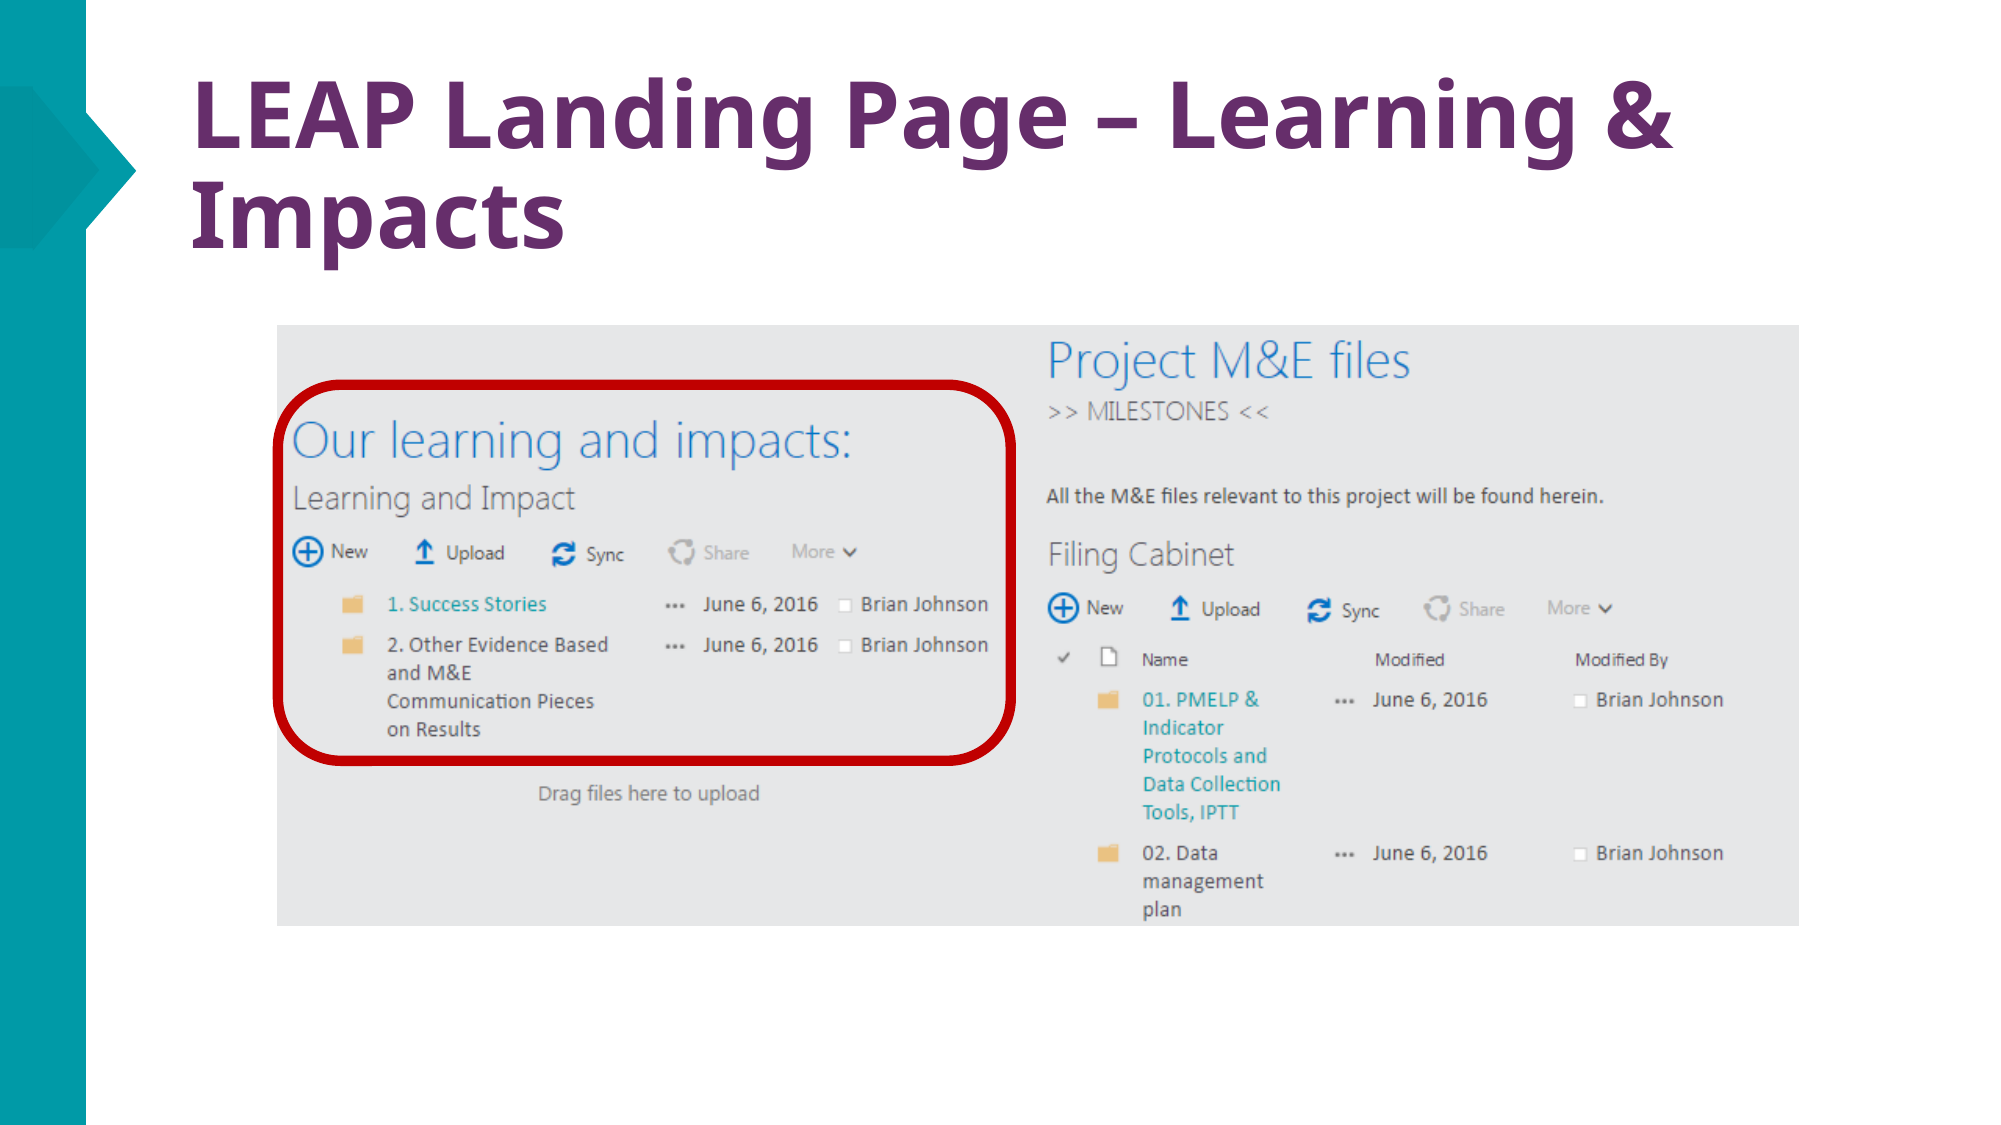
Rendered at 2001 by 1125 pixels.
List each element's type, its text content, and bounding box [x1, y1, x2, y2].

picture [277, 325, 1799, 926]
title LEAP Landing Page – Learning & Impacts [175, 59, 1901, 278]
